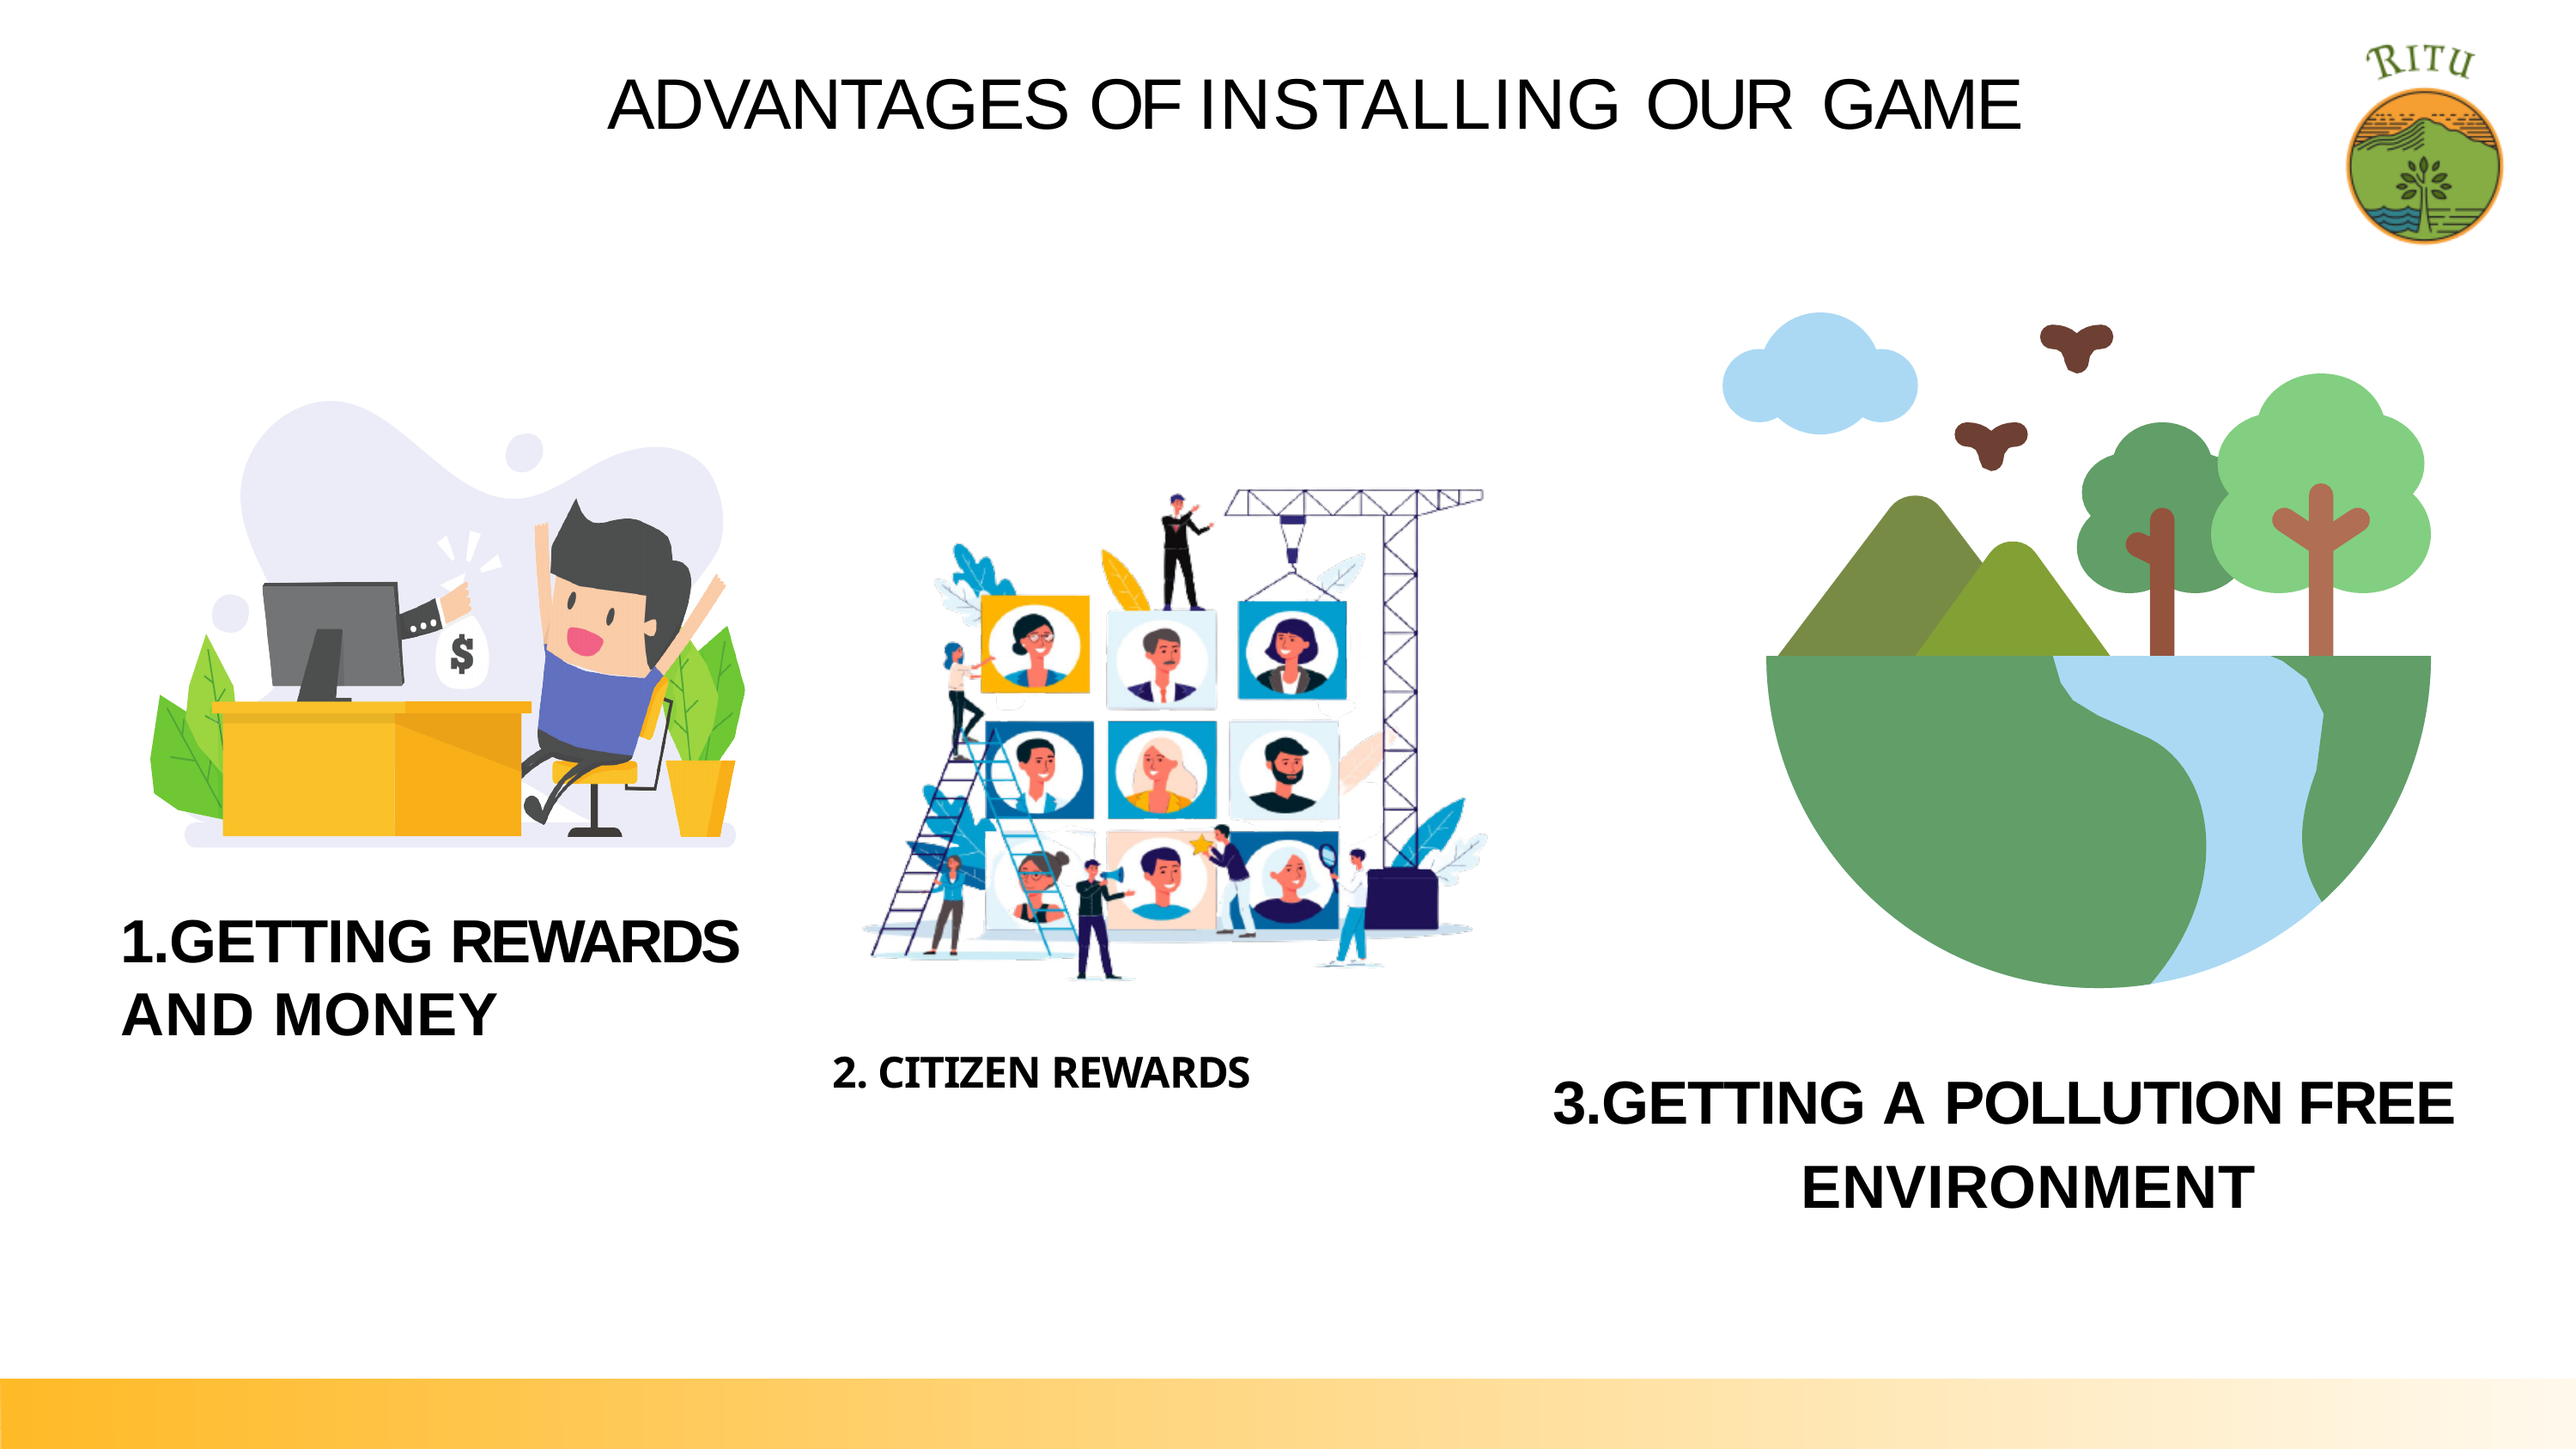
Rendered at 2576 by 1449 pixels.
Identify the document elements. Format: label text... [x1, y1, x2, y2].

text_box [1954, 421, 2028, 471]
title ADVANTAGES OF INSTALLING OUR GAME [605, 56, 2050, 300]
text_box [1722, 312, 1918, 435]
text_box 2. CITIZEN REWARDS [694, 1039, 1491, 1103]
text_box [149, 400, 745, 848]
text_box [2076, 373, 2432, 495]
text_box 1.GETTING REWARDS AND MONEY [118, 900, 779, 1048]
text_box 3.GETTING A POLLUTION FREE ENVIRONMENT [1551, 1051, 2533, 1221]
text_box [0, 1379, 2576, 1449]
text_box [2267, 0, 2576, 300]
picture [694, 484, 1659, 989]
text_box [2039, 324, 2114, 373]
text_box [1765, 495, 2432, 989]
